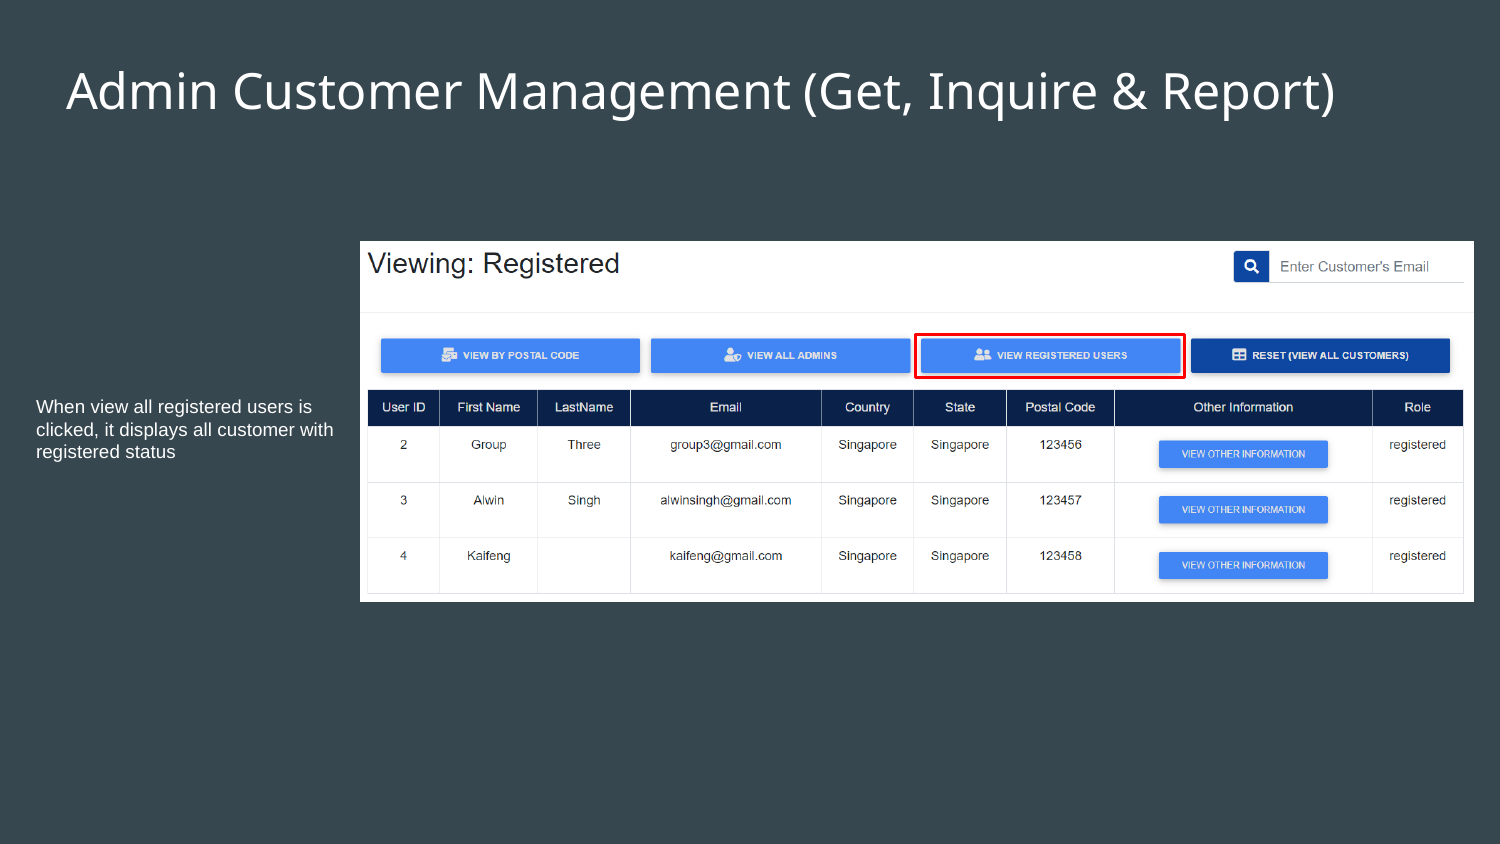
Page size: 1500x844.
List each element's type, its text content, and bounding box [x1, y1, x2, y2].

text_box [360, 241, 1475, 603]
title Admin Customer Management (Get, Inquire & Report) [51, 44, 1449, 139]
text_box When view all registered users is clicked, it displays all customer with registered status [21, 379, 355, 464]
